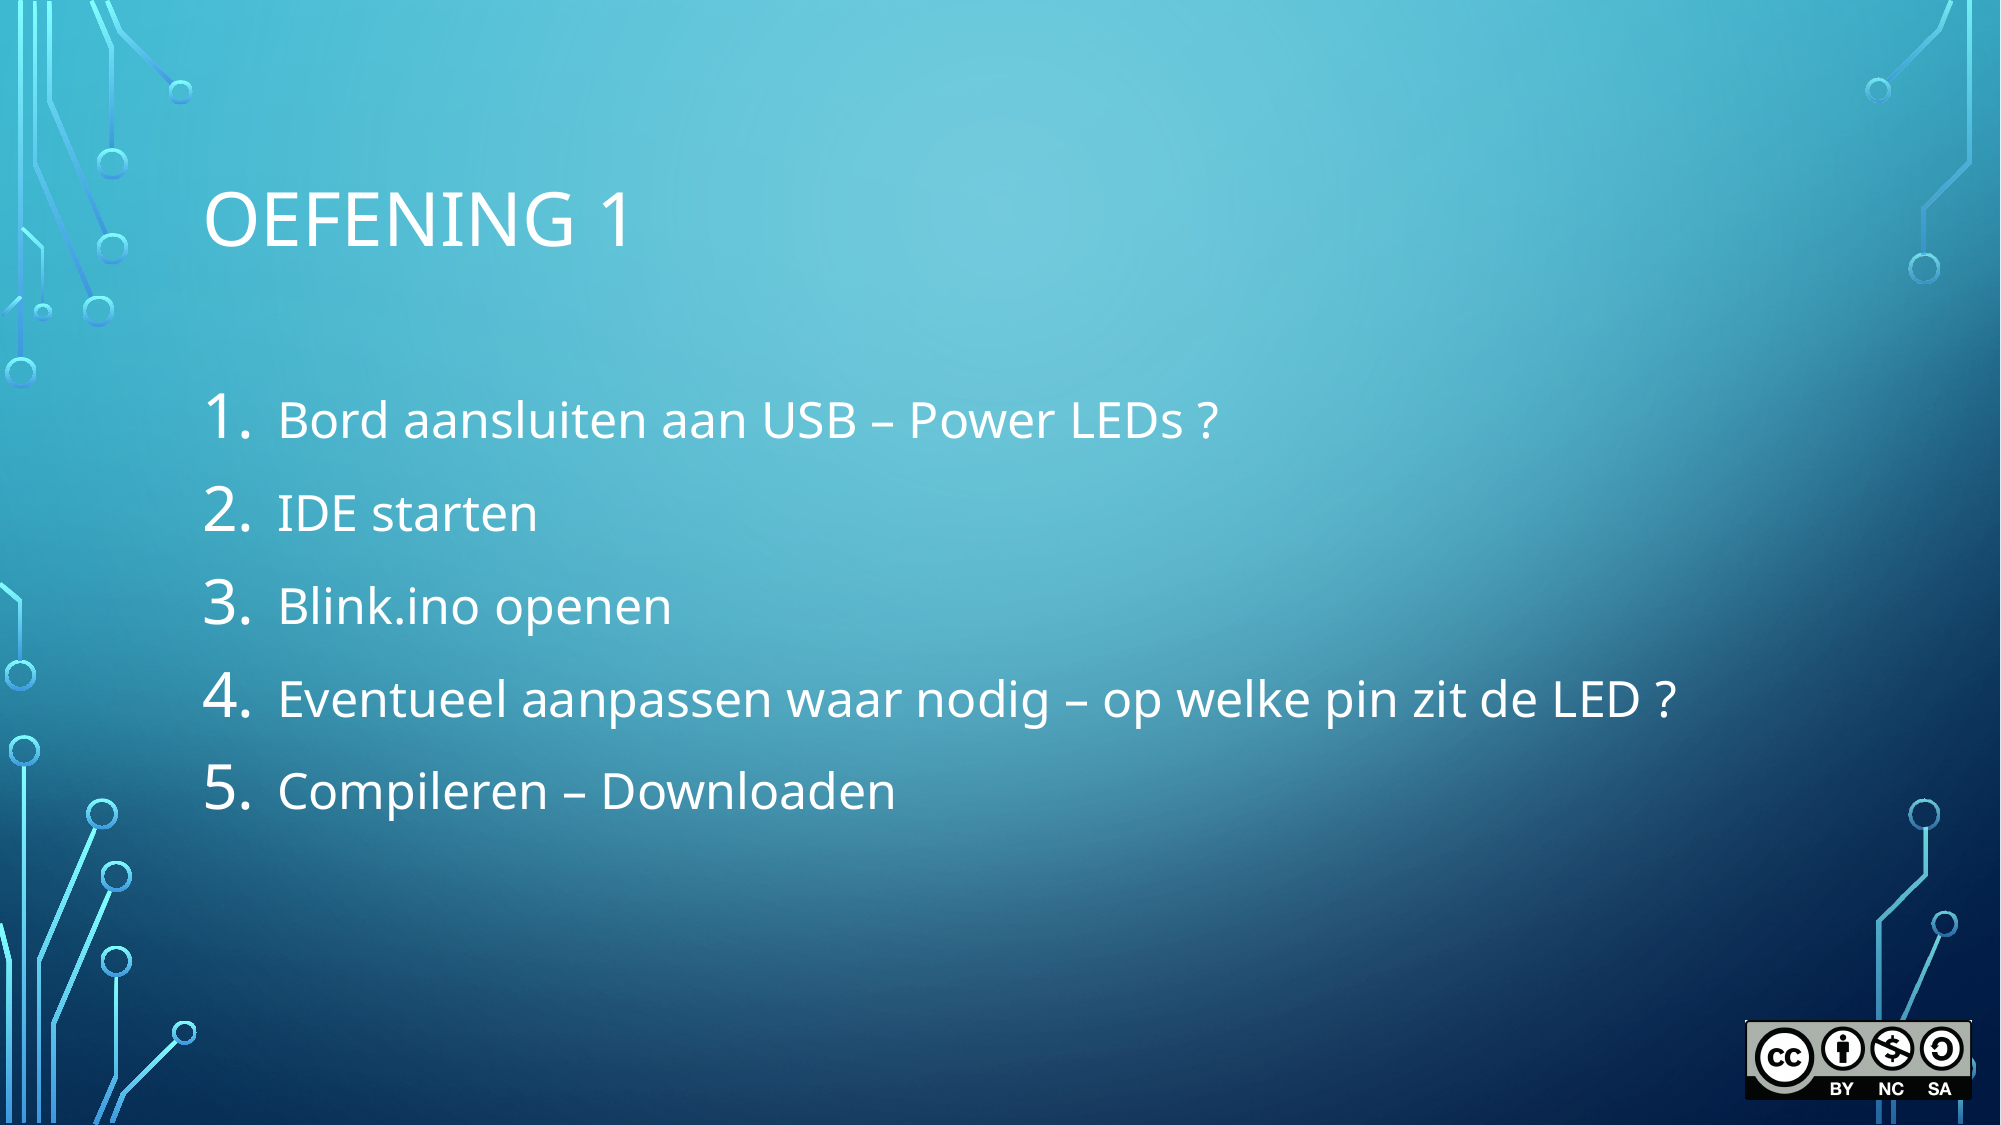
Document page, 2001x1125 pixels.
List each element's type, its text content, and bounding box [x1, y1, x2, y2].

picture [1745, 1020, 1972, 1100]
title Oefening 1 [187, 101, 1813, 344]
list Bord aansluiten aan USB – Power LEDs ? IDE starten Blink.ino openen Eventueel aanpassen waar nodig – op welke pin zit de LED ? Compileren – Downloaden [187, 369, 1813, 950]
